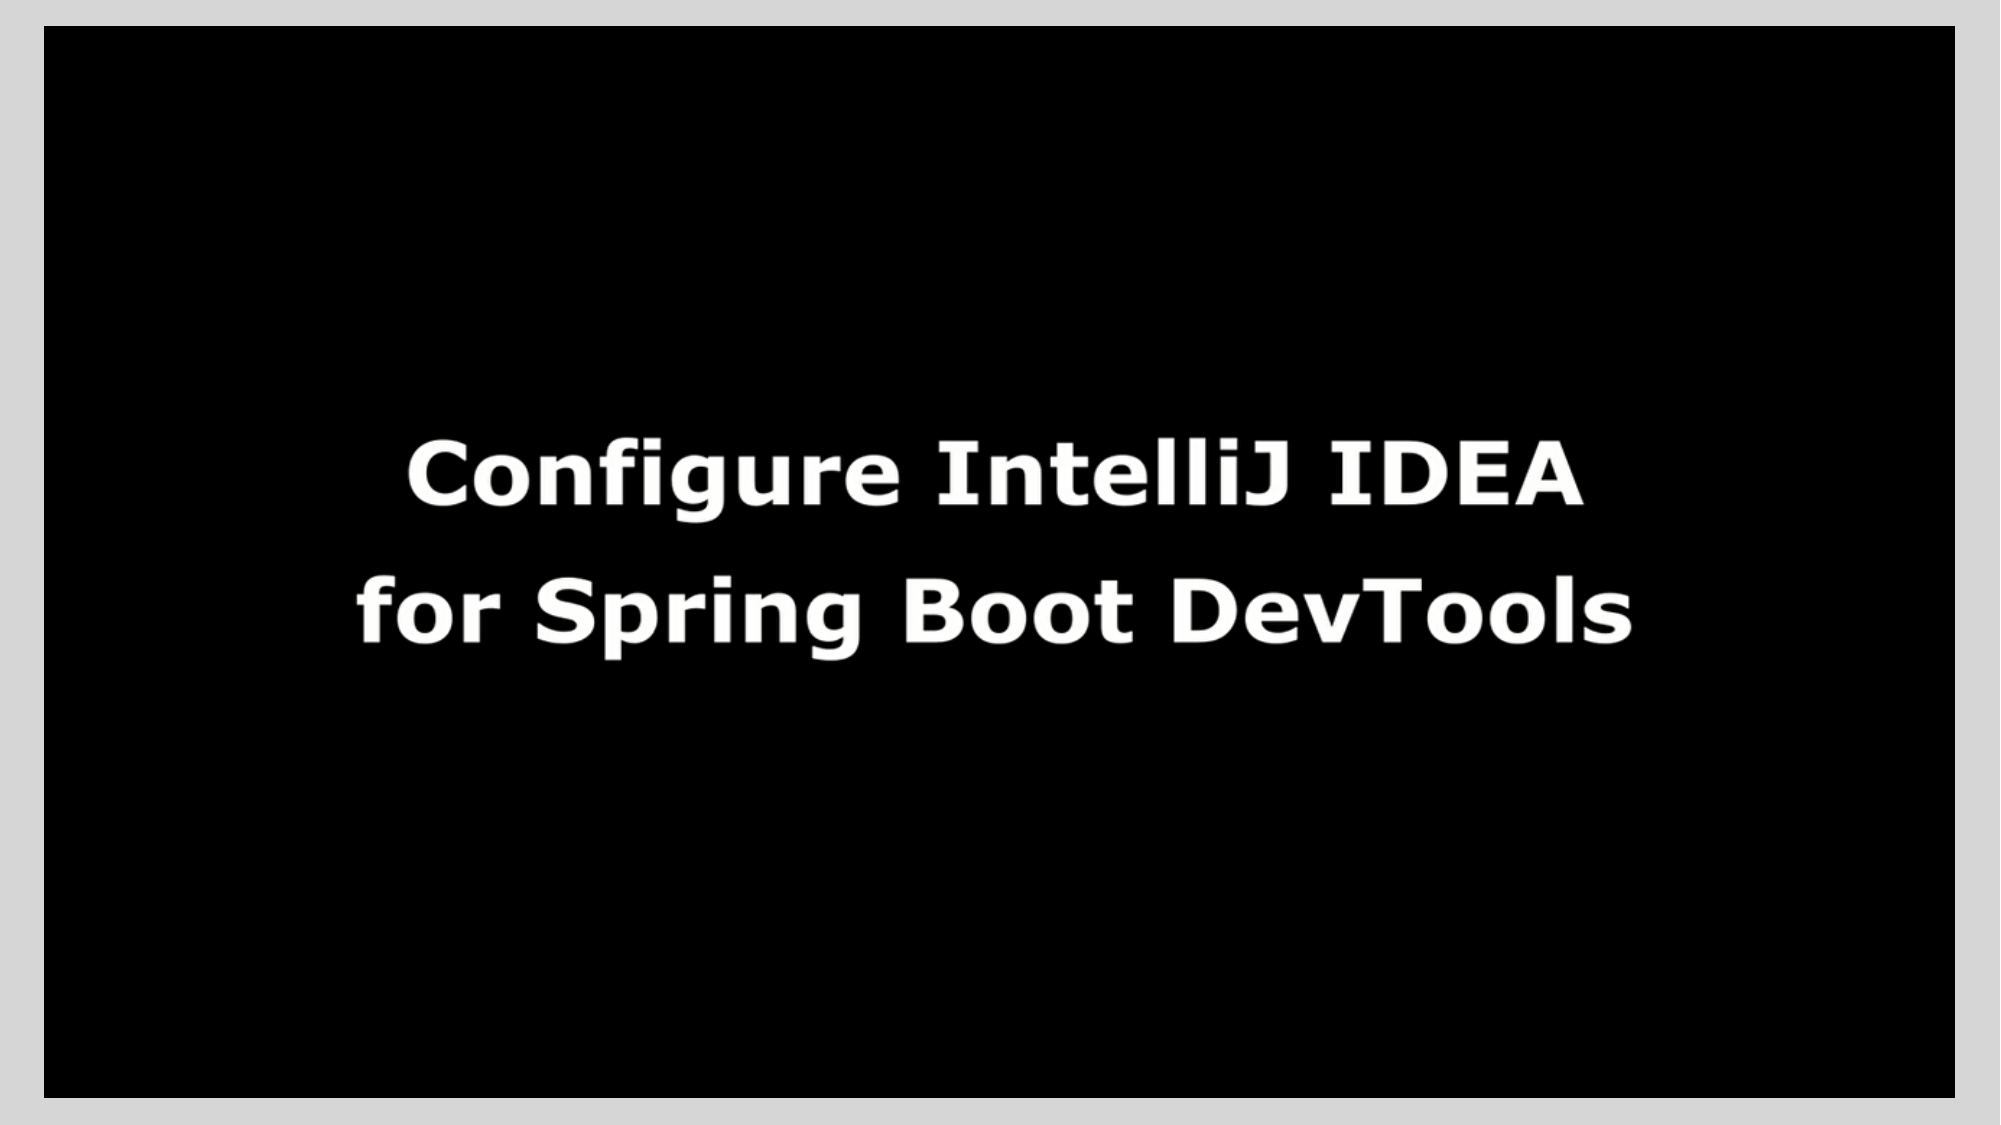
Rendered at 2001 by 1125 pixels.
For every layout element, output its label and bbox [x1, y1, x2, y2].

list [44, 26, 1955, 1098]
